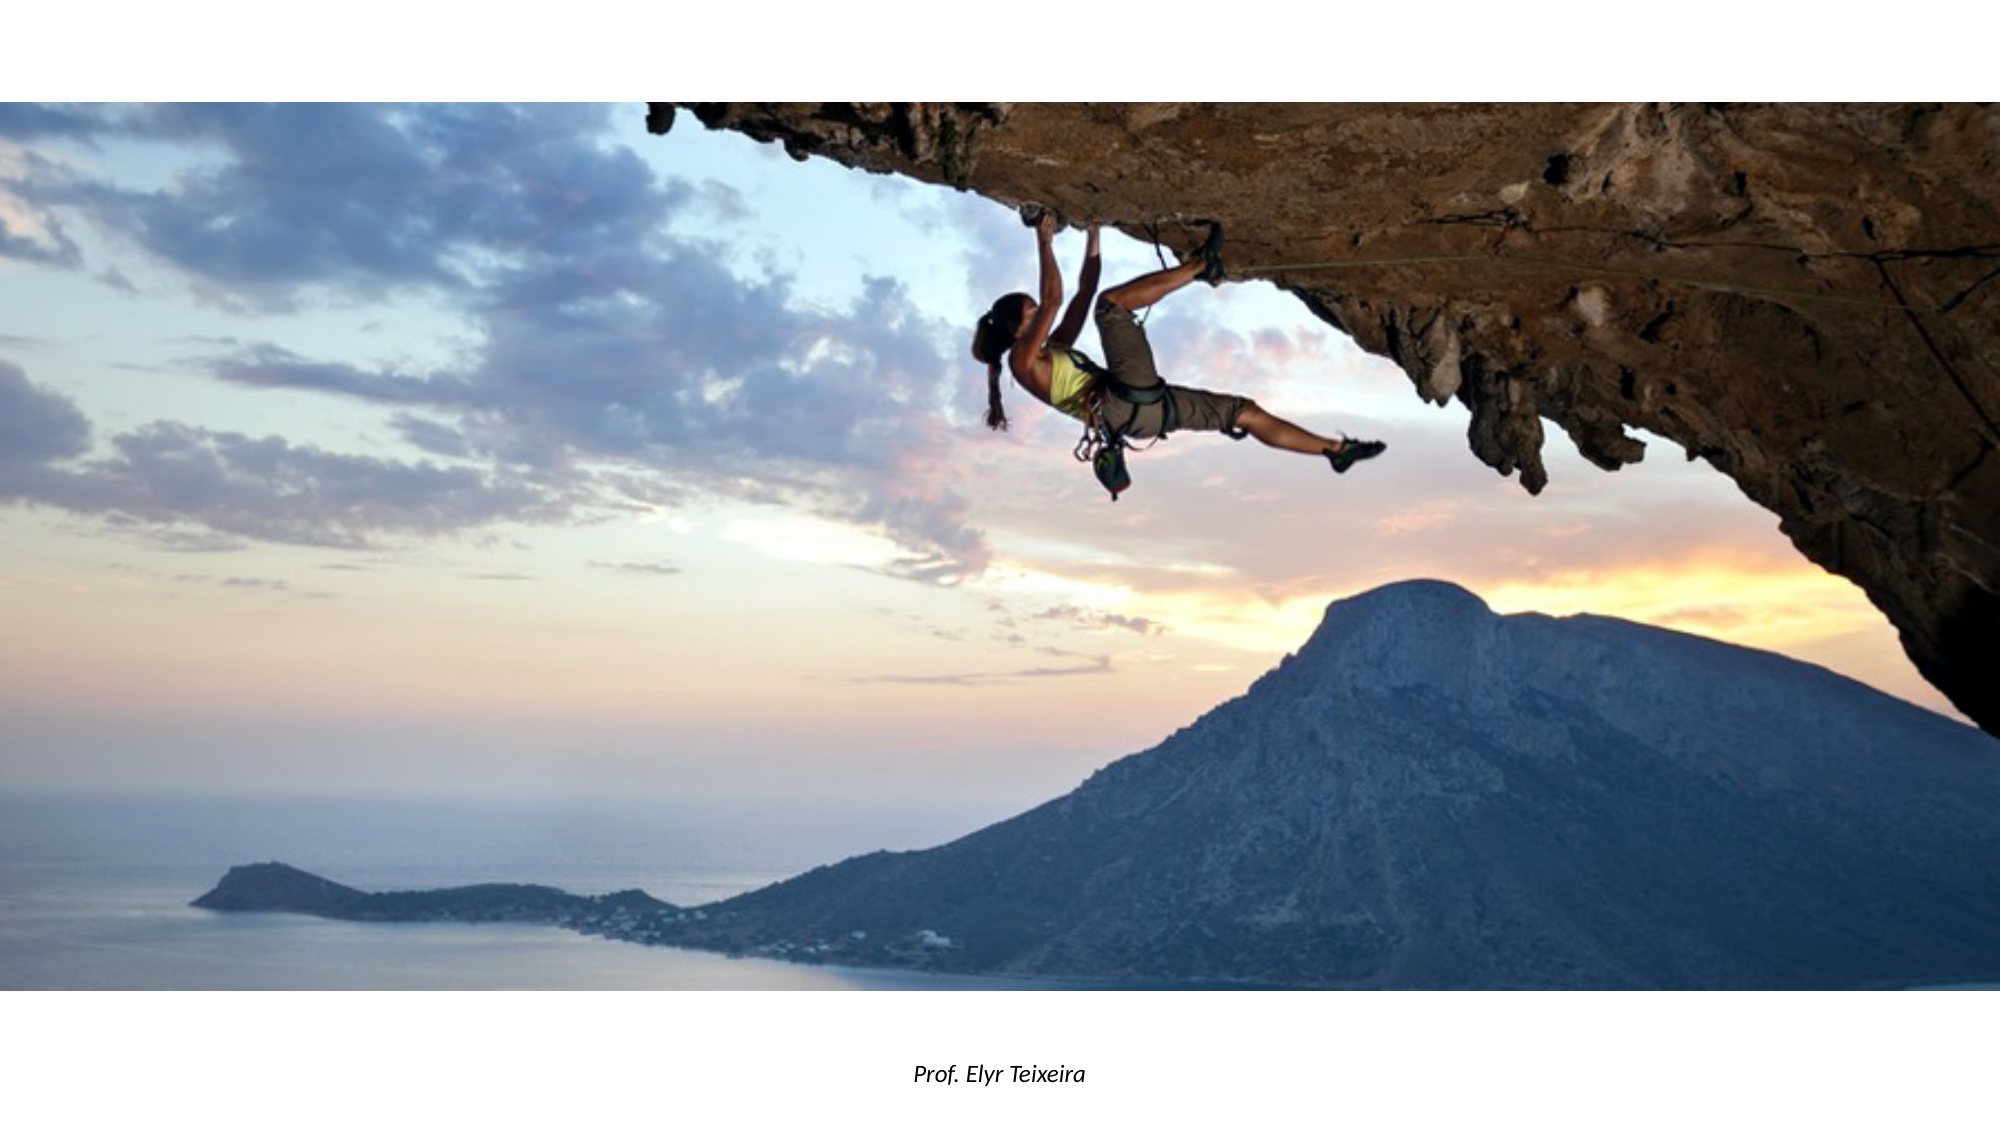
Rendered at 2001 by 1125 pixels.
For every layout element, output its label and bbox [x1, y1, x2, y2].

picture [0, 102, 2000, 991]
